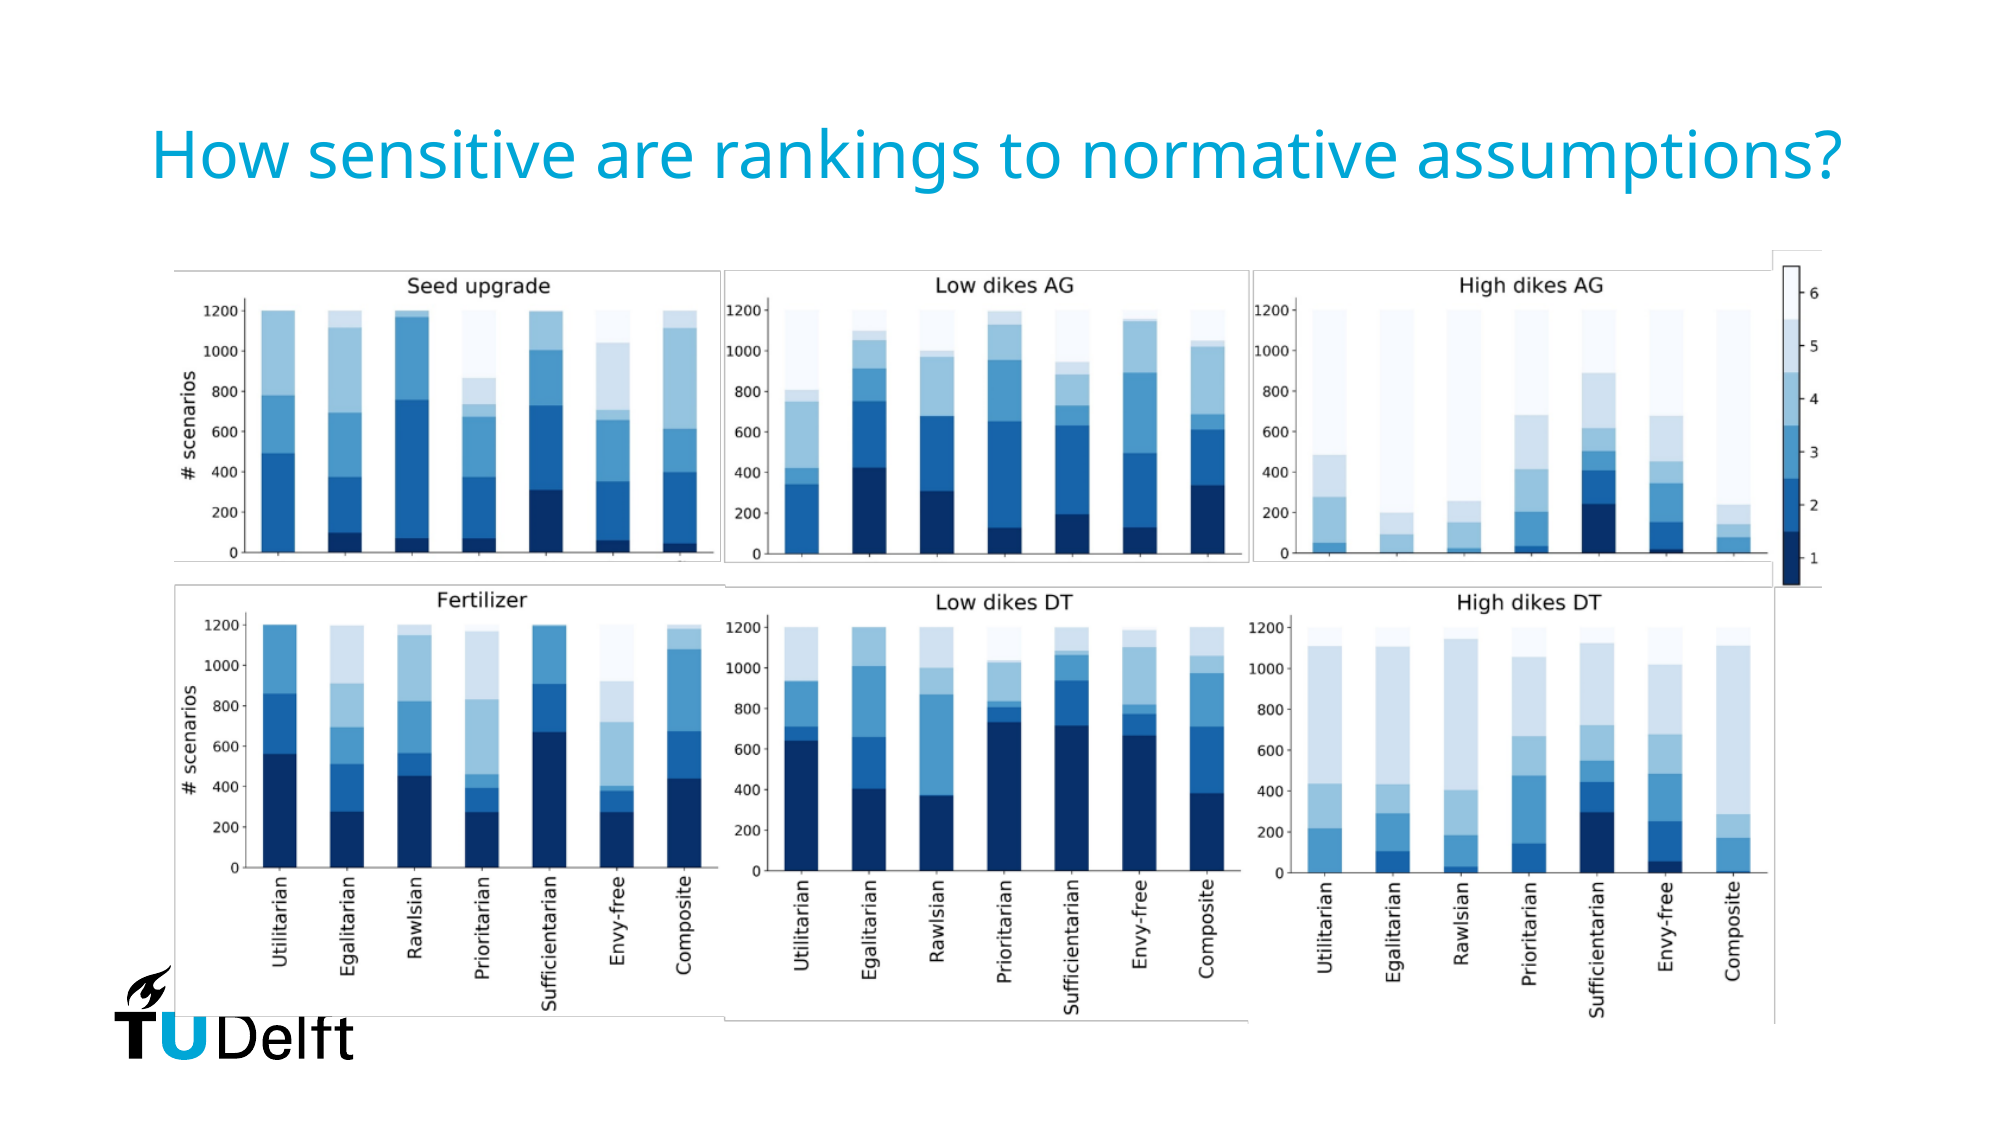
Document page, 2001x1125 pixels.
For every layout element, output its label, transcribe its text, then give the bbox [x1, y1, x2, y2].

picture [174, 249, 1822, 1024]
title How sensitive are rankings to normative assumptions? [114, 121, 1883, 203]
